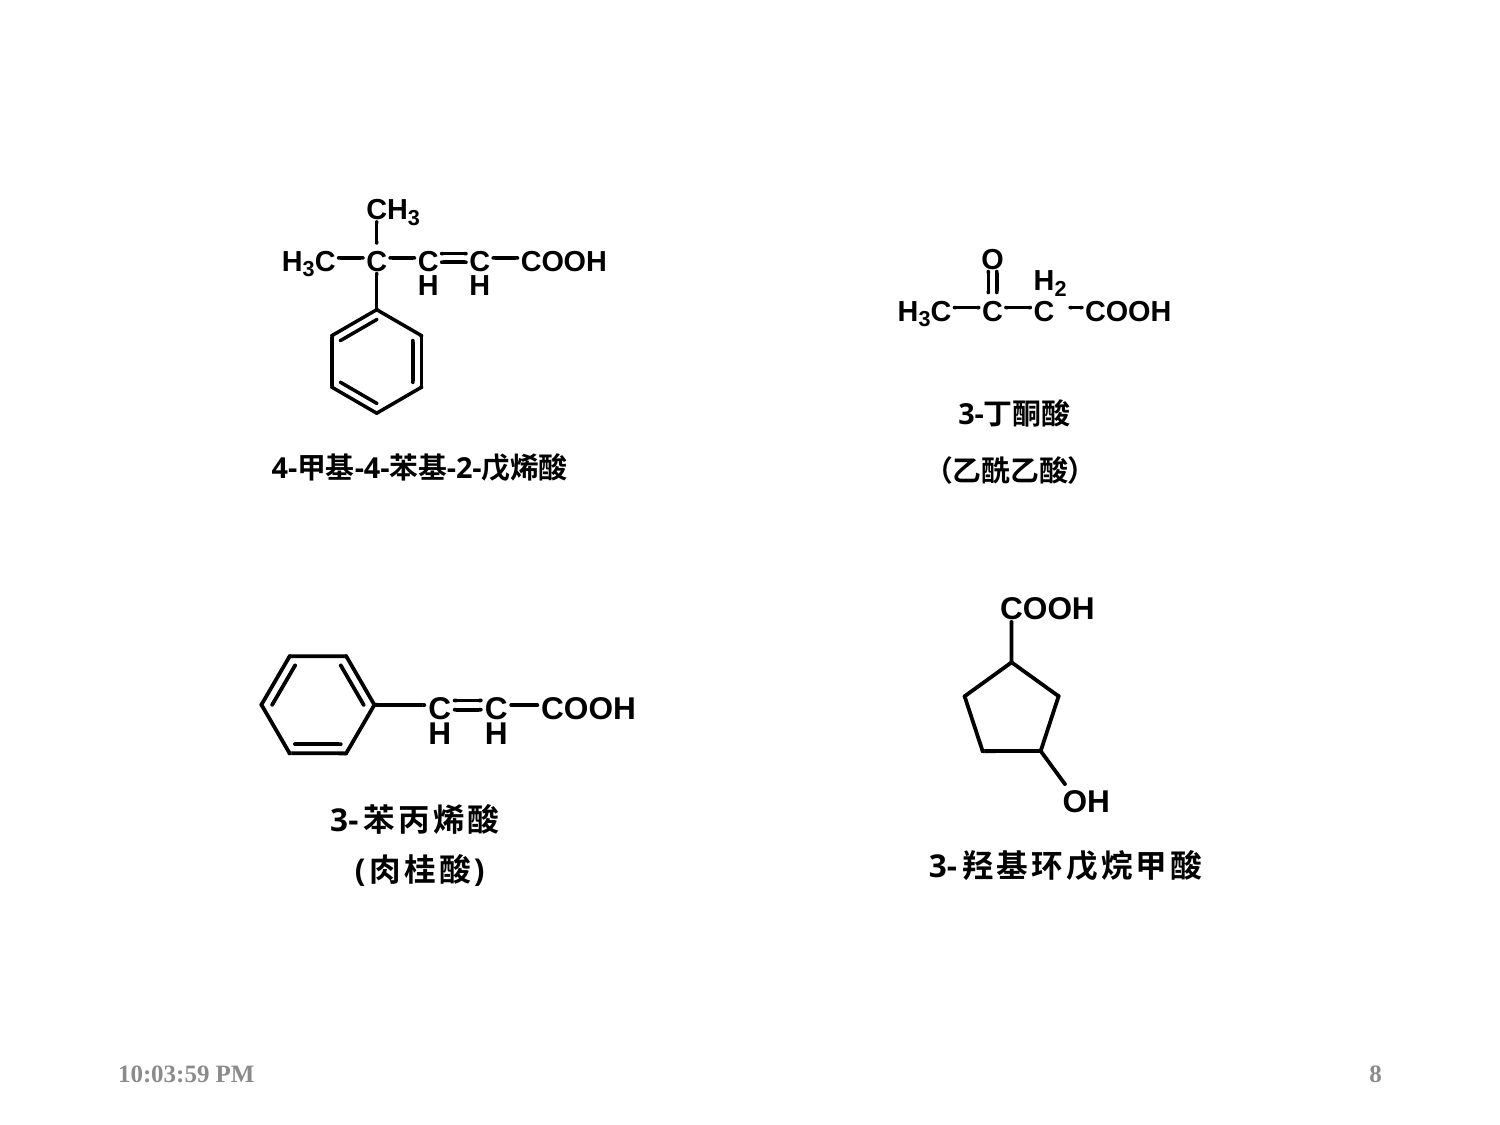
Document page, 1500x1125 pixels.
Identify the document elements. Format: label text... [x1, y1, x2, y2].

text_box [253, 595, 1211, 894]
slide_number 8 [1059, 1042, 1397, 1103]
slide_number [103, 1042, 441, 1103]
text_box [268, 188, 1184, 490]
